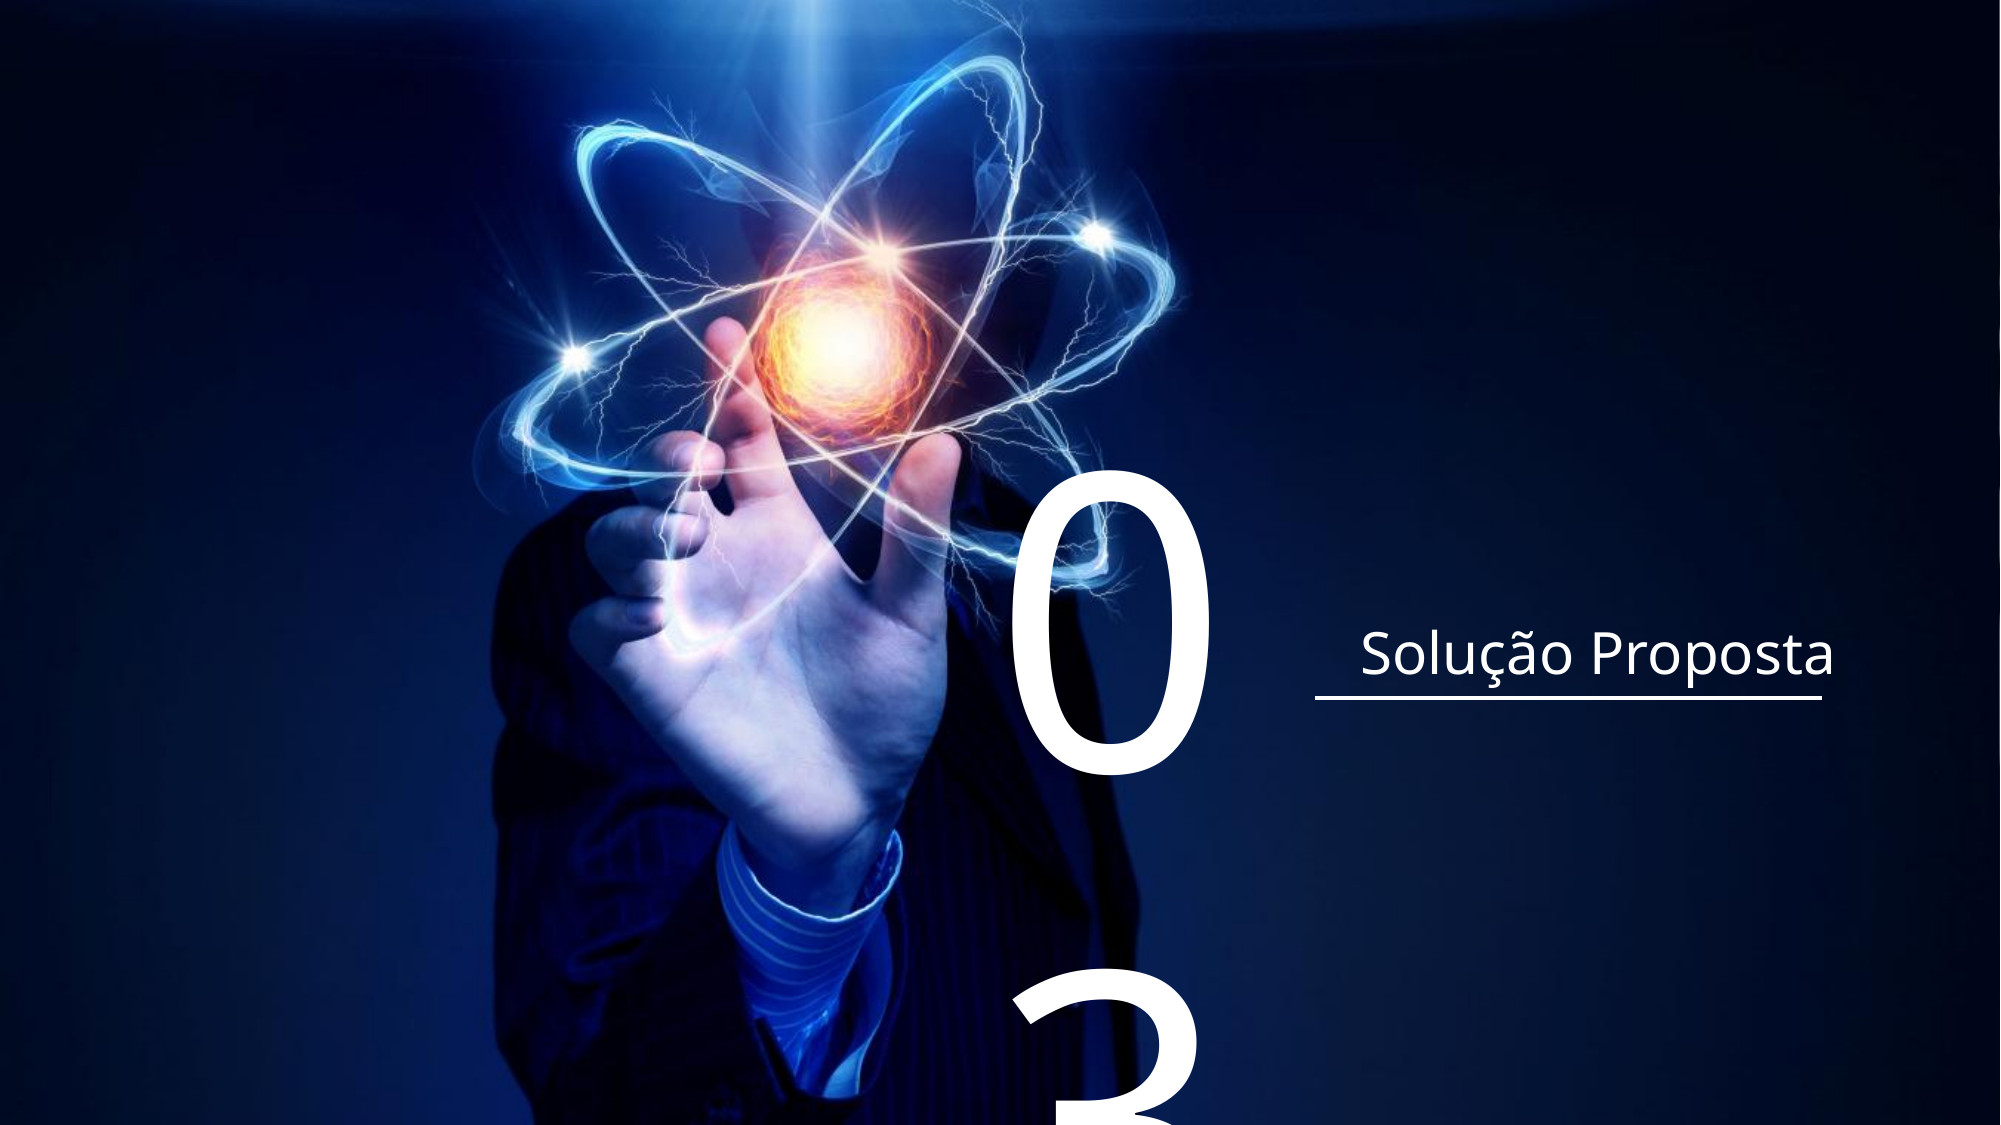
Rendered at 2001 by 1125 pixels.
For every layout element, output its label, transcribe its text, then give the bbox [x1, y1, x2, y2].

text_box 03 [977, 349, 1479, 1125]
text_box [0, 0, 2000, 1125]
text_box Solução Proposta [1345, 608, 2000, 694]
